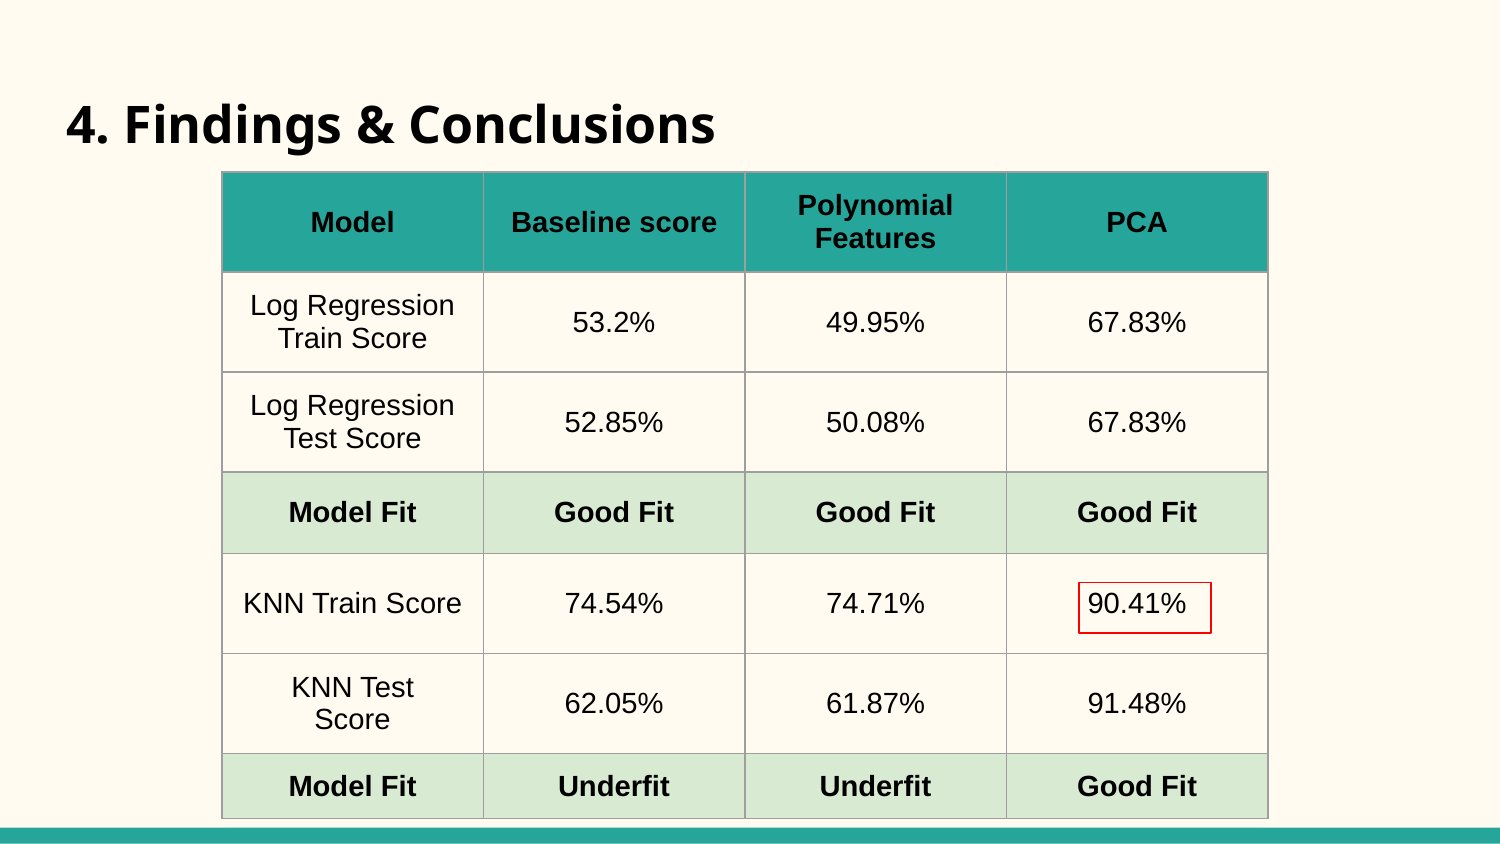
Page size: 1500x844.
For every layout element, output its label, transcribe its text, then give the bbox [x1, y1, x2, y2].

table_cell 74.54% [484, 554, 744, 653]
table_cell 52.85% [484, 373, 744, 471]
table_cell 90.41% [1007, 554, 1267, 653]
table_header Model [223, 174, 483, 271]
table_cell 61.87% [746, 654, 1006, 753]
text_box [1079, 582, 1211, 634]
table_cell 50.08% [746, 373, 1006, 471]
table_cell KNN Train Score [223, 554, 483, 653]
table_cell Log Regression Test Score [223, 373, 483, 471]
table_cell Good Fit [1007, 473, 1267, 553]
table_cell Model Fit [223, 754, 483, 818]
table_cell 74.71% [746, 554, 1006, 653]
table_cell Underfit [484, 754, 744, 818]
table_cell 67.83% [1007, 373, 1267, 471]
table_cell 62.05% [484, 654, 744, 753]
table_header Polynomial Features [746, 174, 1006, 271]
table_cell KNN Test Score [223, 654, 483, 753]
table_cell Good Fit [484, 473, 744, 553]
title 4. Findings & Conclusions [51, 72, 1449, 174]
table_cell Model Fit [223, 473, 483, 553]
table_header PCA [1007, 174, 1267, 271]
table_cell Good Fit [1007, 754, 1267, 818]
table_cell 91.48% [1007, 654, 1267, 753]
table_cell Log Regression Train Score [223, 273, 483, 371]
table_cell 53.2% [484, 273, 744, 371]
table_cell 67.83% [1007, 273, 1267, 371]
table_cell Good Fit [746, 473, 1006, 553]
table_cell Underfit [746, 754, 1006, 818]
table_header Baseline score [484, 174, 744, 271]
table_cell 49.95% [746, 273, 1006, 371]
